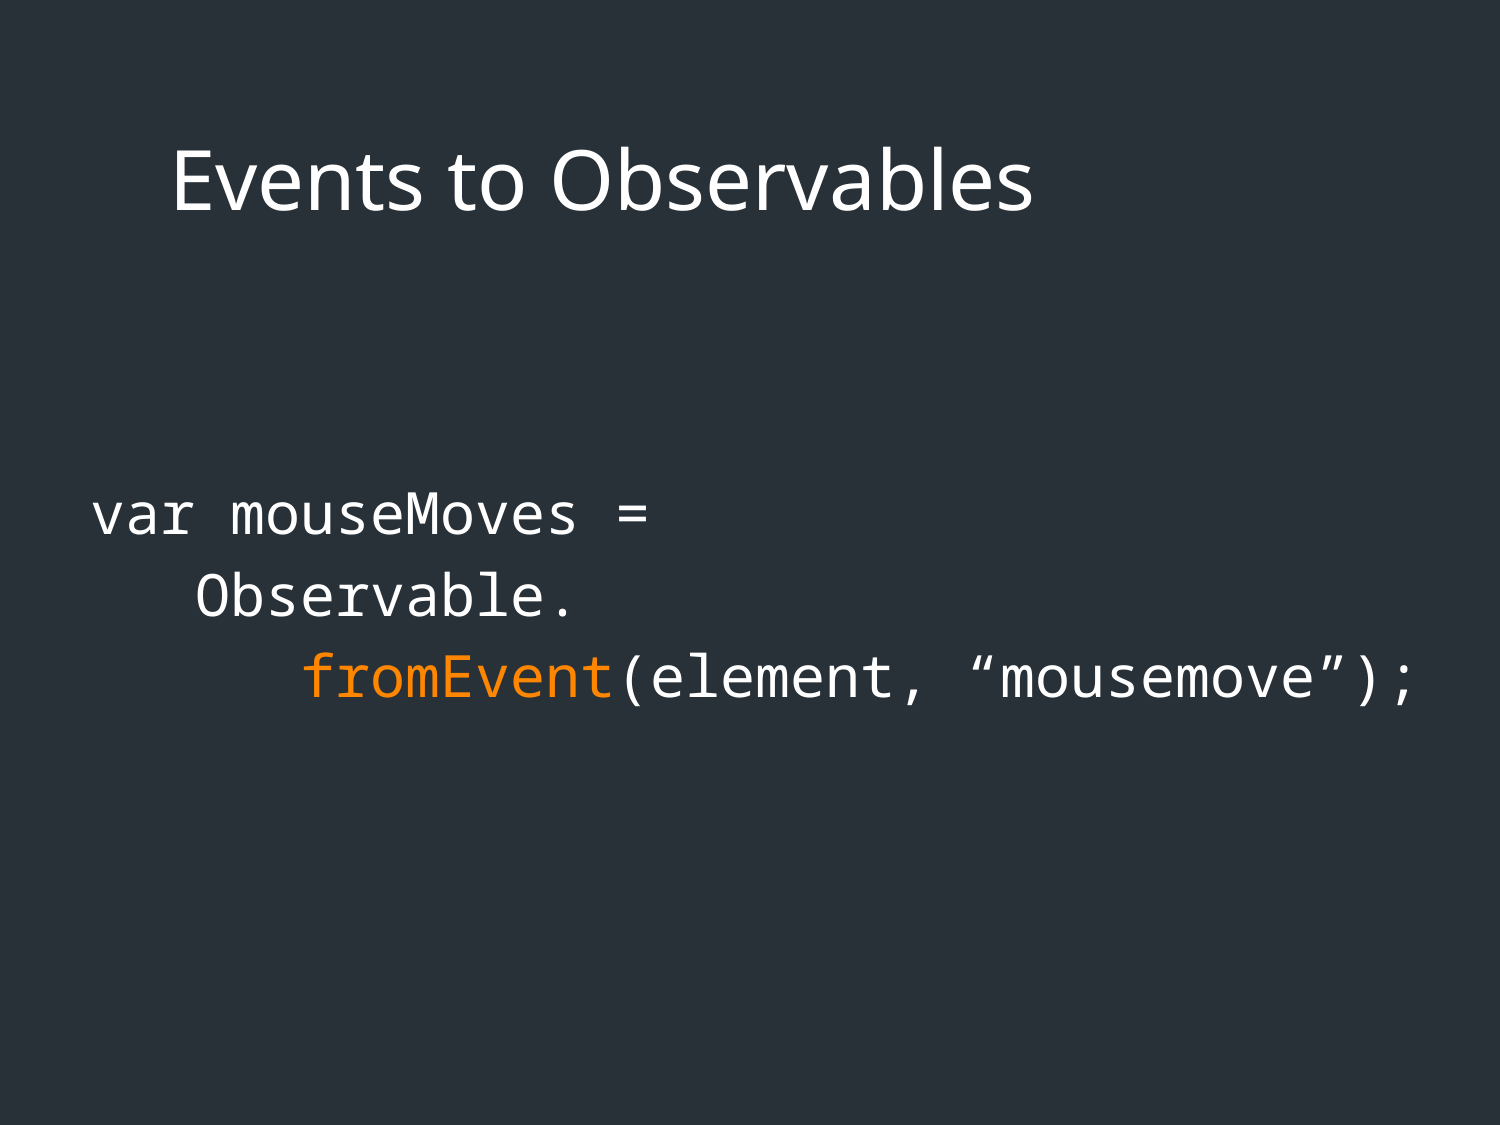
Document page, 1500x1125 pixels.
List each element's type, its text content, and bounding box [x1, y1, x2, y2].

title Events to Observables [154, 45, 1355, 236]
list var mouseMoves = Observable. fromEvent(element, “mousemove”); [75, 262, 1500, 1005]
